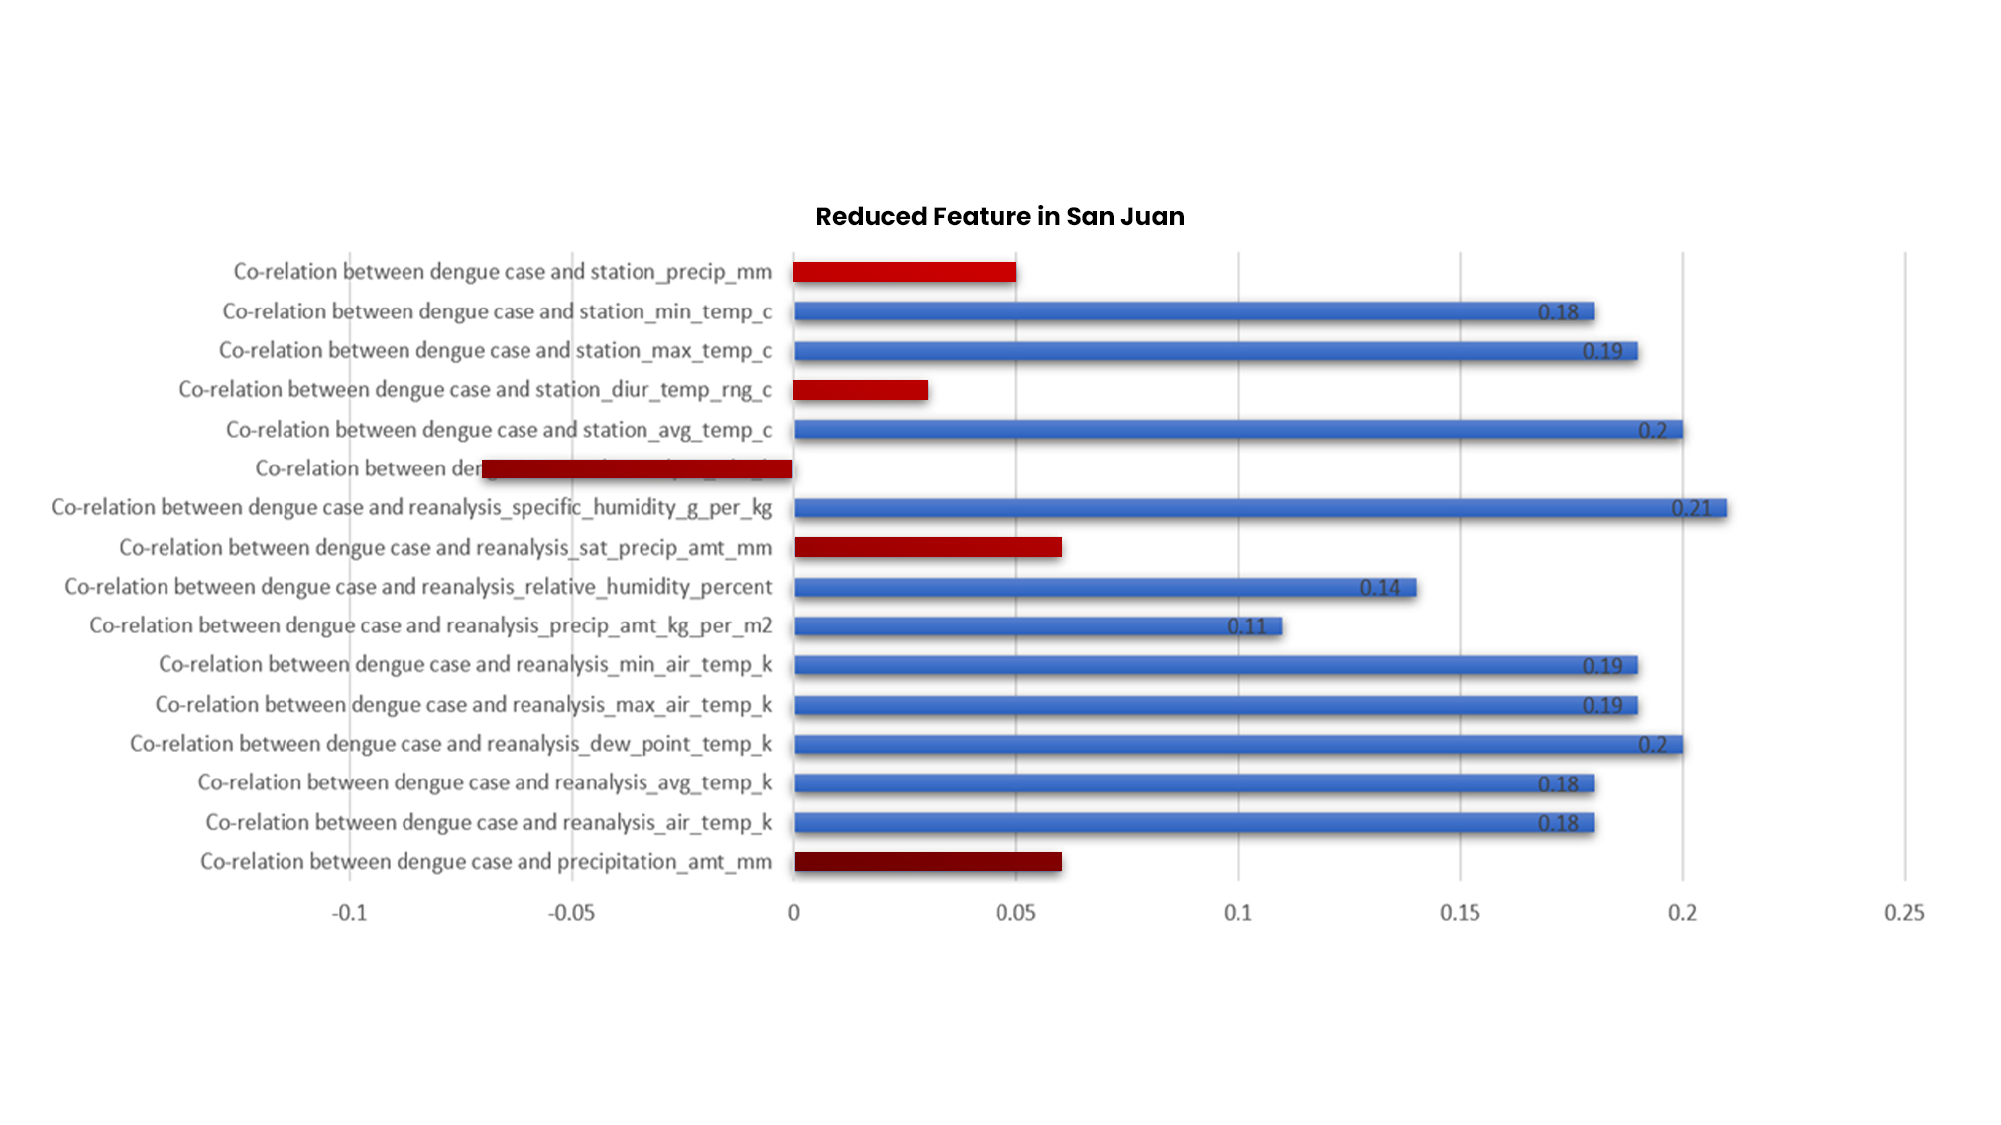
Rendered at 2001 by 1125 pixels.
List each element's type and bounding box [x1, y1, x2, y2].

picture [48, 151, 1952, 937]
